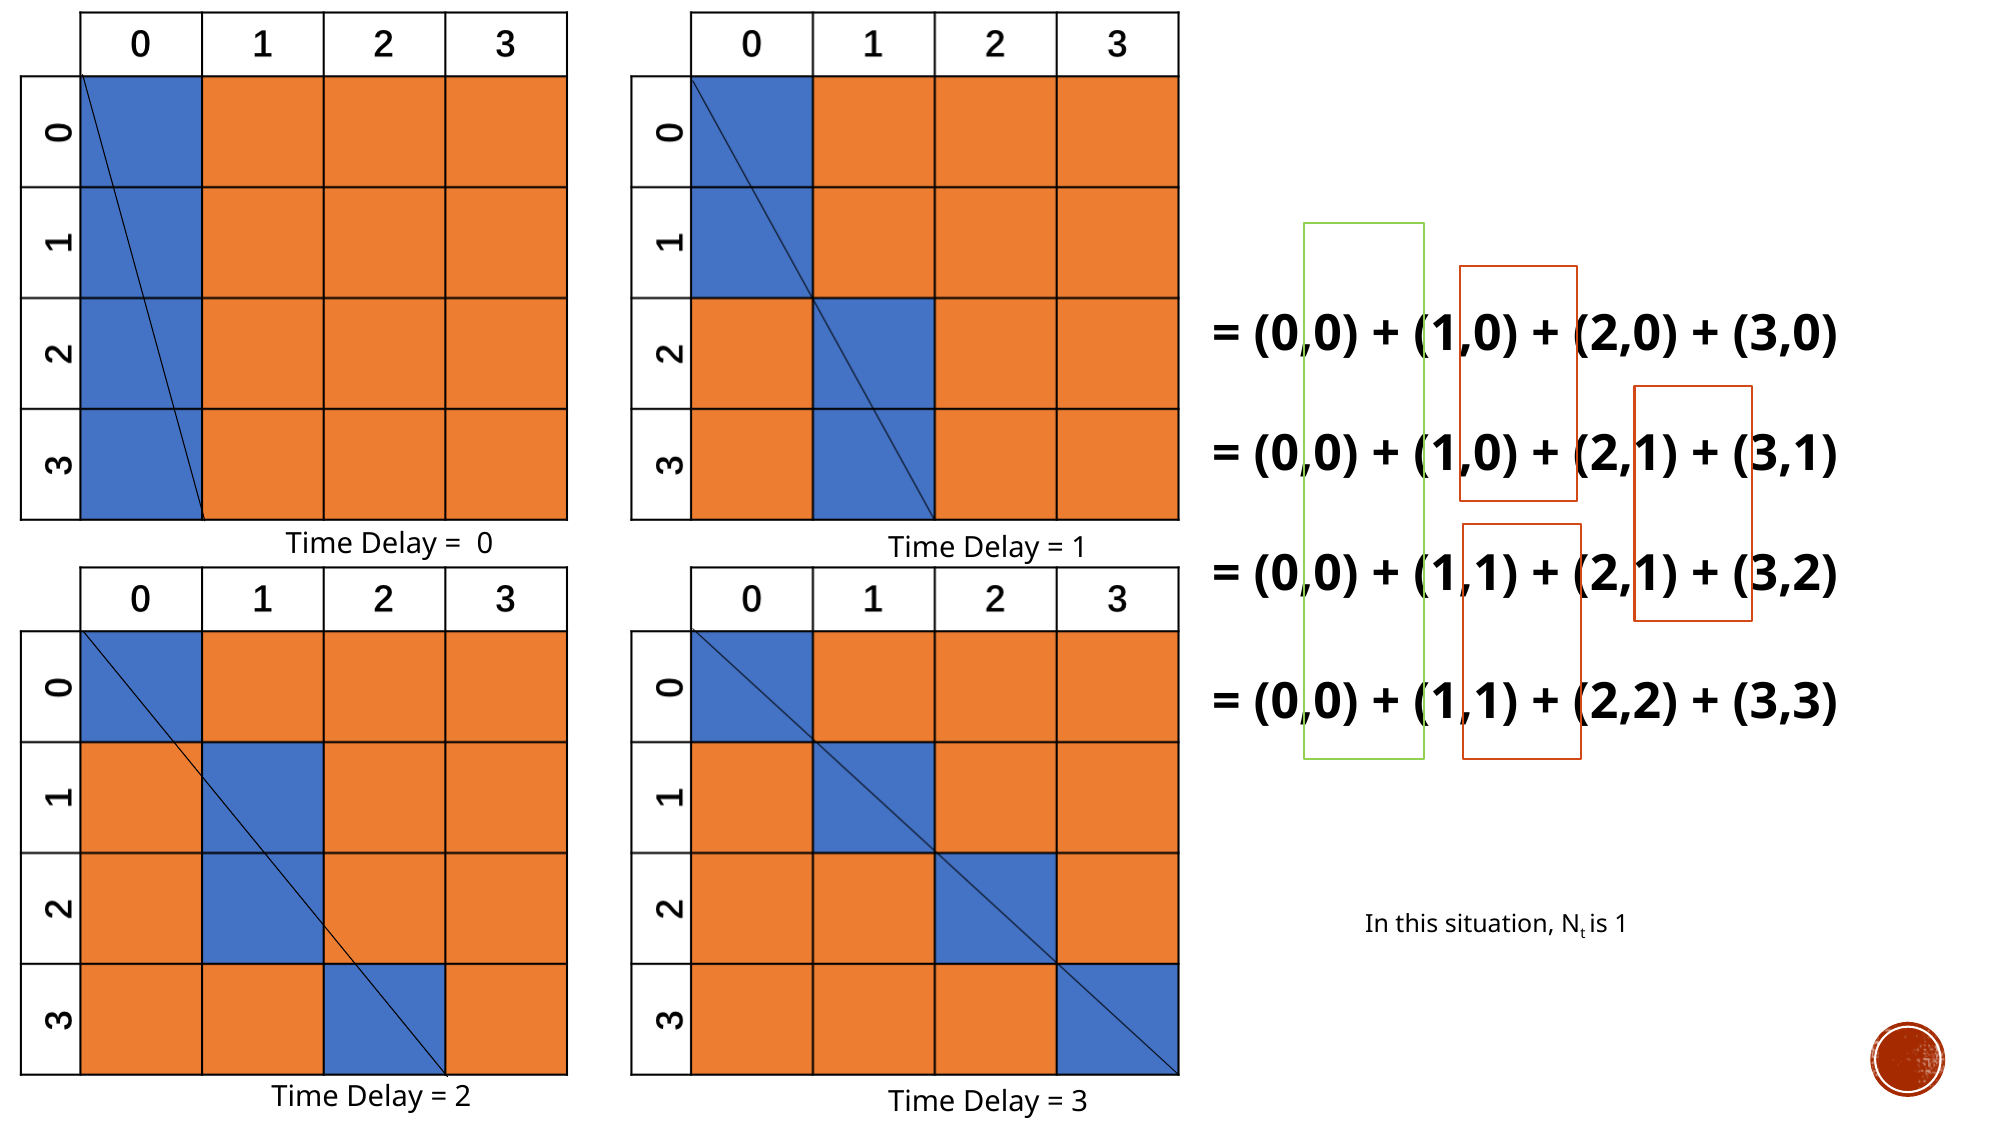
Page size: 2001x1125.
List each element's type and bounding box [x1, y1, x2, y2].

text_box [22, 10, 1179, 1121]
text_box [1633, 385, 1753, 622]
text_box [1303, 222, 1425, 760]
text_box [1462, 523, 1582, 760]
text_box [1459, 265, 1578, 502]
